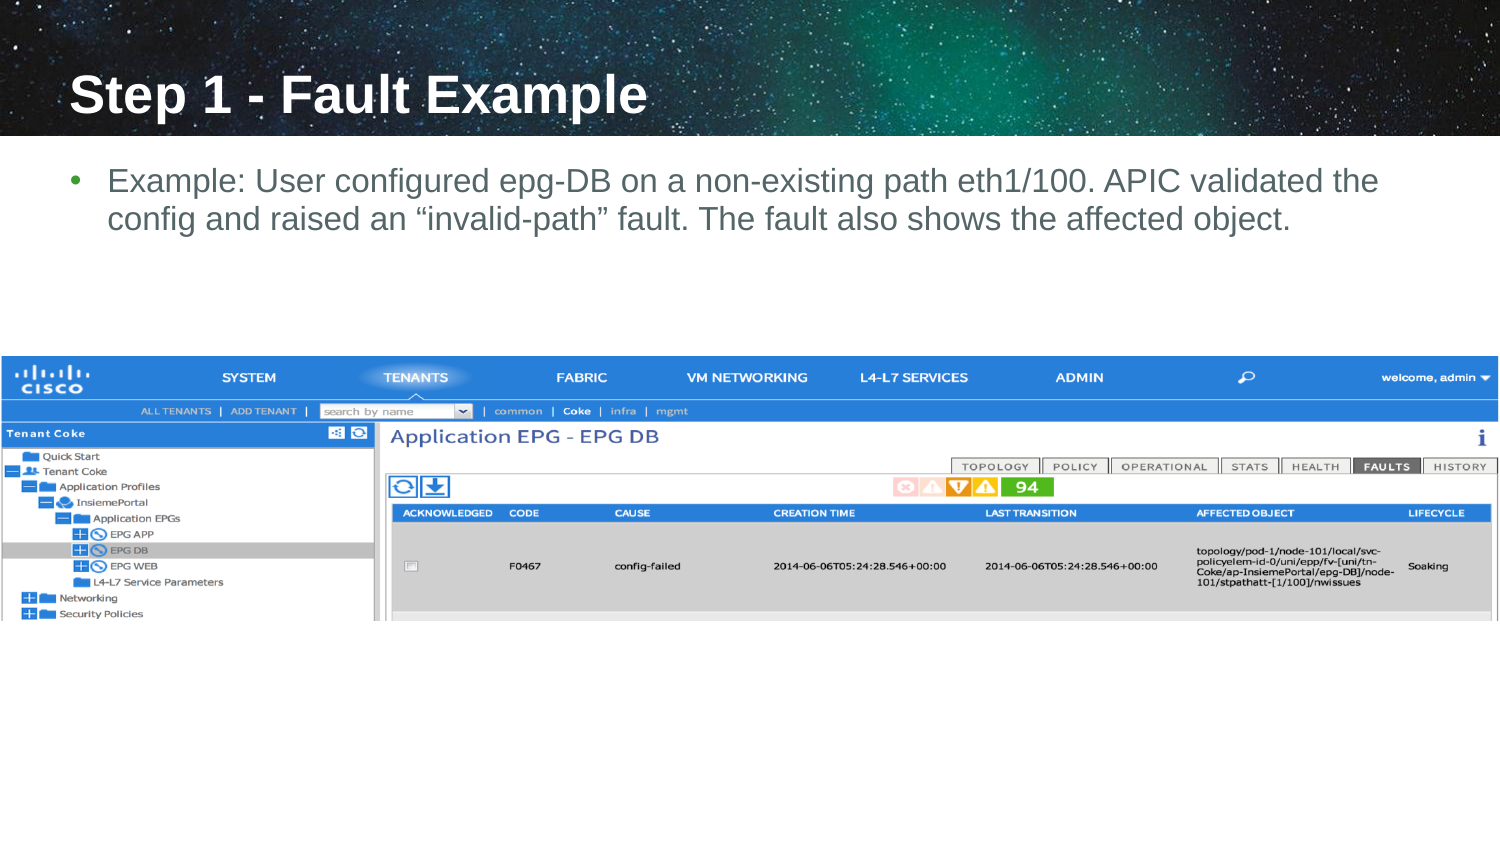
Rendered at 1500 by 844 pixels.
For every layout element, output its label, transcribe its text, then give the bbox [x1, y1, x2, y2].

picture [0, 356, 1500, 621]
text_box Example: User configured epg-DB on a non-existing path eth1/100. APIC validated the config and raised an “invalid-path” fault. The fault also shows the affected object. [37, 112, 1425, 354]
picture [0, 0, 1500, 136]
title Step 1 - Fault Example [54, 6, 1435, 133]
